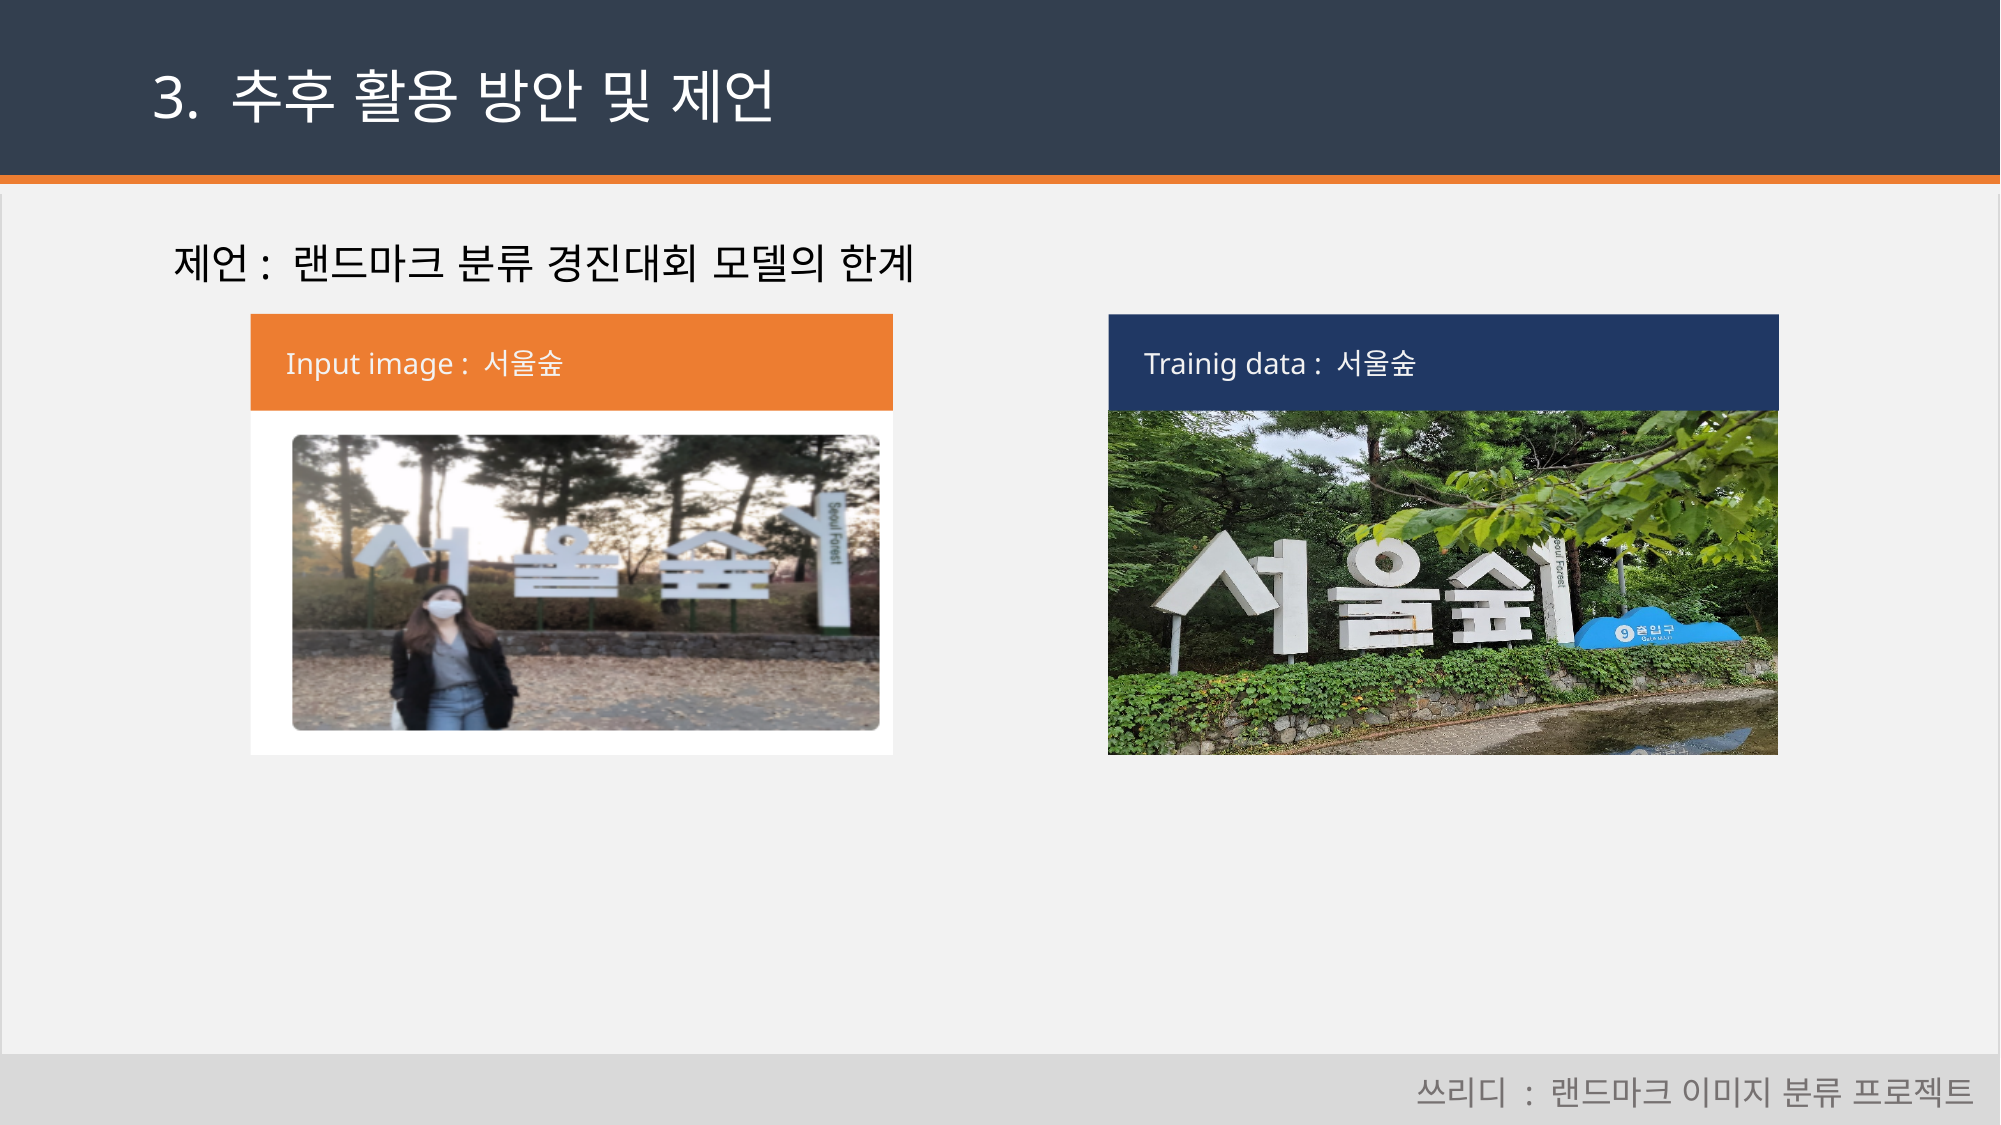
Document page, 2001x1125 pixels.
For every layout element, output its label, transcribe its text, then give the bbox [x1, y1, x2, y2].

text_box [250, 313, 894, 755]
title 3. 추후 활용 방안 및 제언 [137, 60, 1863, 152]
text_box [1108, 314, 1779, 755]
text_box 제언: 랜드마크 분류 경진대회 모델의 한계 [137, 208, 1863, 315]
